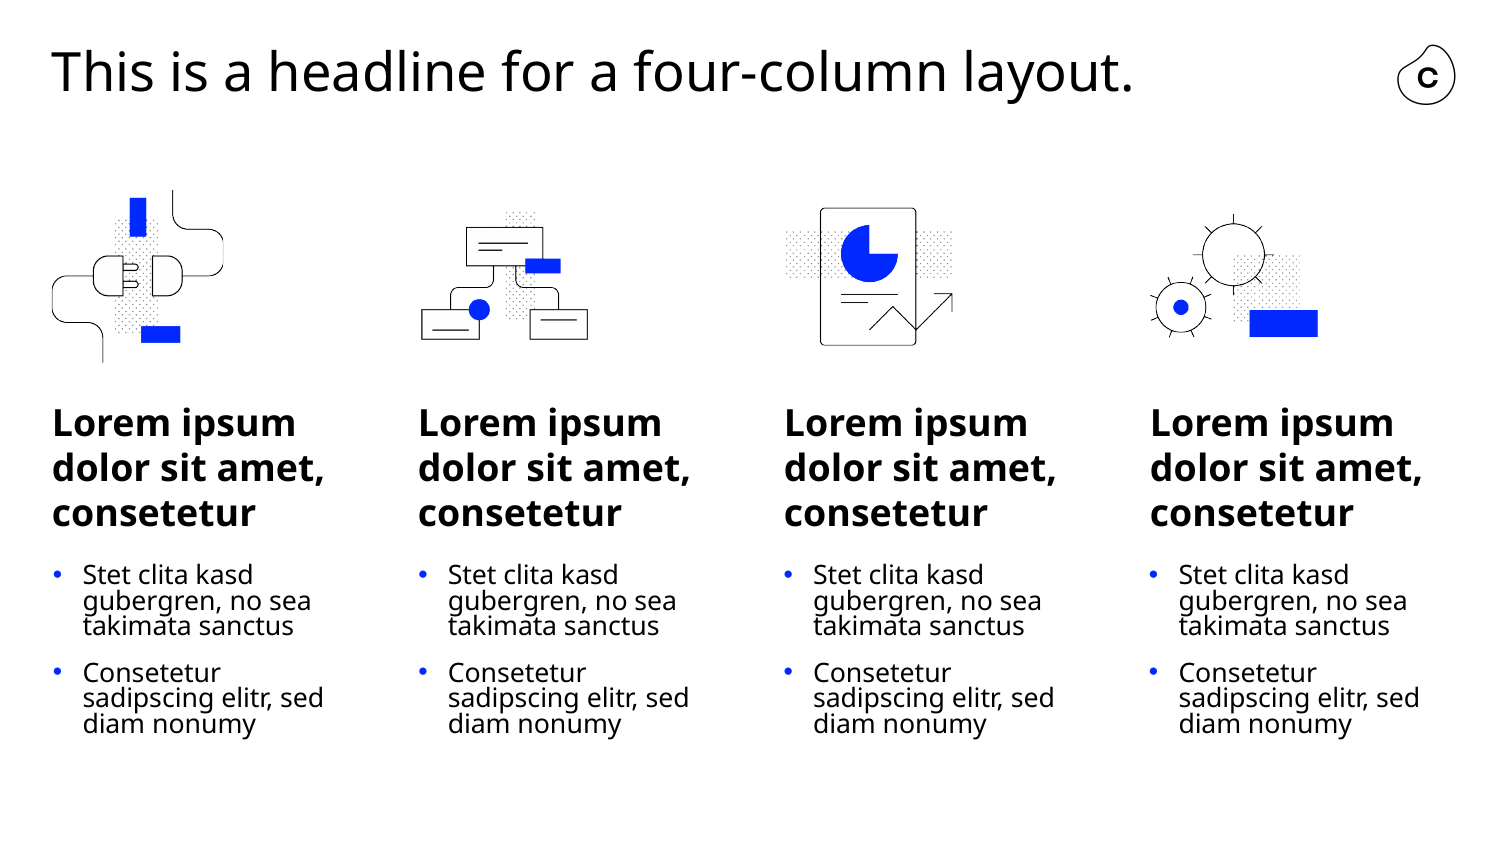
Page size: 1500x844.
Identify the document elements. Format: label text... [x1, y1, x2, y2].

picture [783, 190, 956, 363]
list Lorem ipsum dolor sit amet, consetetur [783, 399, 1083, 535]
list Lorem ipsum dolor sit amet, consetetur [51, 399, 351, 535]
title This is a headline for a four-column layout. [51, 45, 1448, 171]
list Stet clita kasd gubergren, no sea takimata sanctus Consetetur sadipscing elitr, sed diam nonumy [52, 564, 352, 758]
picture [1396, 43, 1457, 107]
list Stet clita kasd gubergren, no sea takimata sanctus Consetetur sadipscing elitr, sed diam nonumy [783, 564, 1082, 758]
list Stet clita kasd gubergren, no sea takimata sanctus Consetetur sadipscing elitr, sed diam nonumy [1148, 564, 1448, 758]
list Stet clita kasd gubergren, no sea takimata sanctus Consetetur sadipscing elitr, sed diam nonumy [418, 564, 717, 758]
picture [417, 190, 590, 363]
picture [1147, 190, 1320, 363]
picture [51, 190, 224, 363]
list Lorem ipsum dolor sit amet, consetetur [417, 399, 717, 535]
list Lorem ipsum dolor sit amet, consetetur [1149, 399, 1449, 535]
